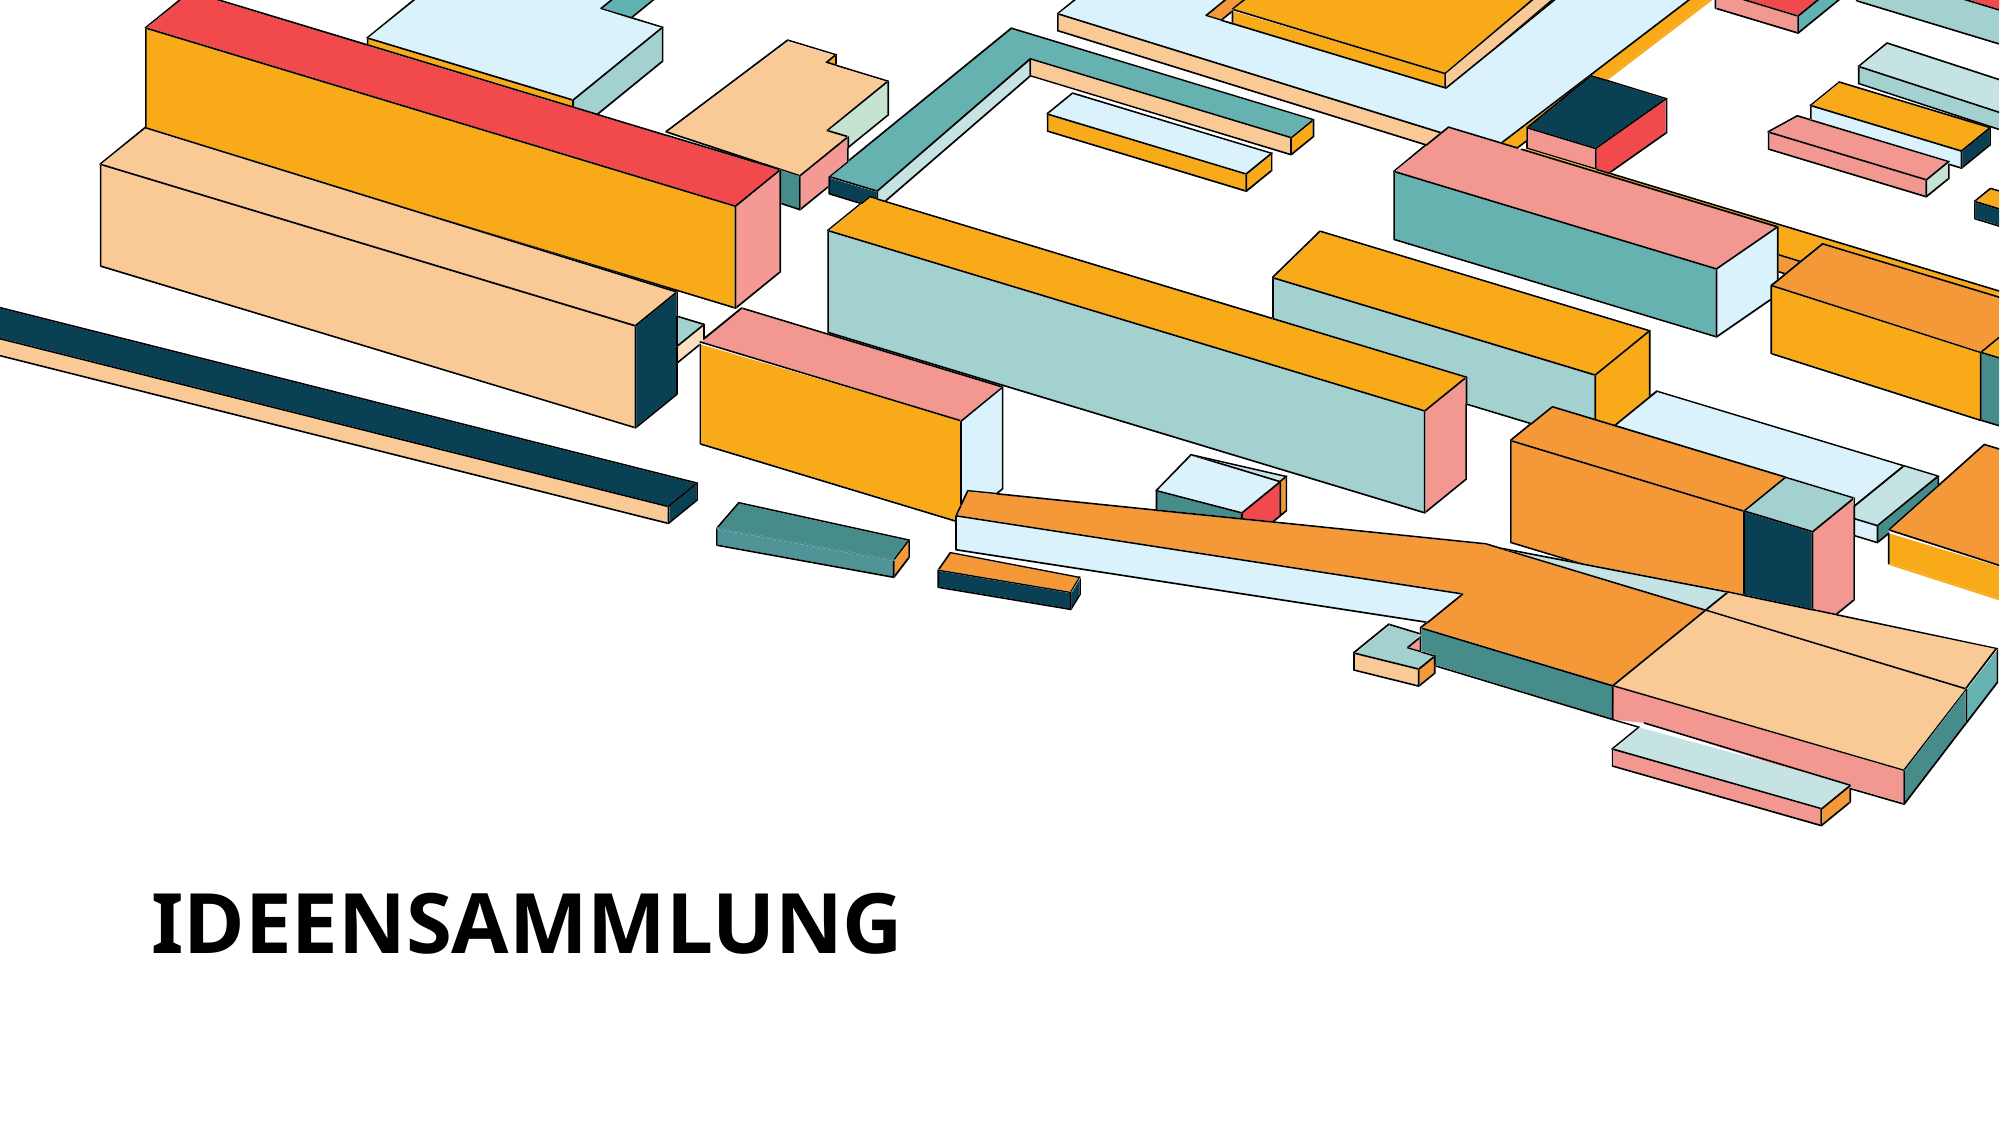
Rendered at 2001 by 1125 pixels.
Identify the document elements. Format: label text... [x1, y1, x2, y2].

title Ideensammlung [136, 766, 1862, 980]
